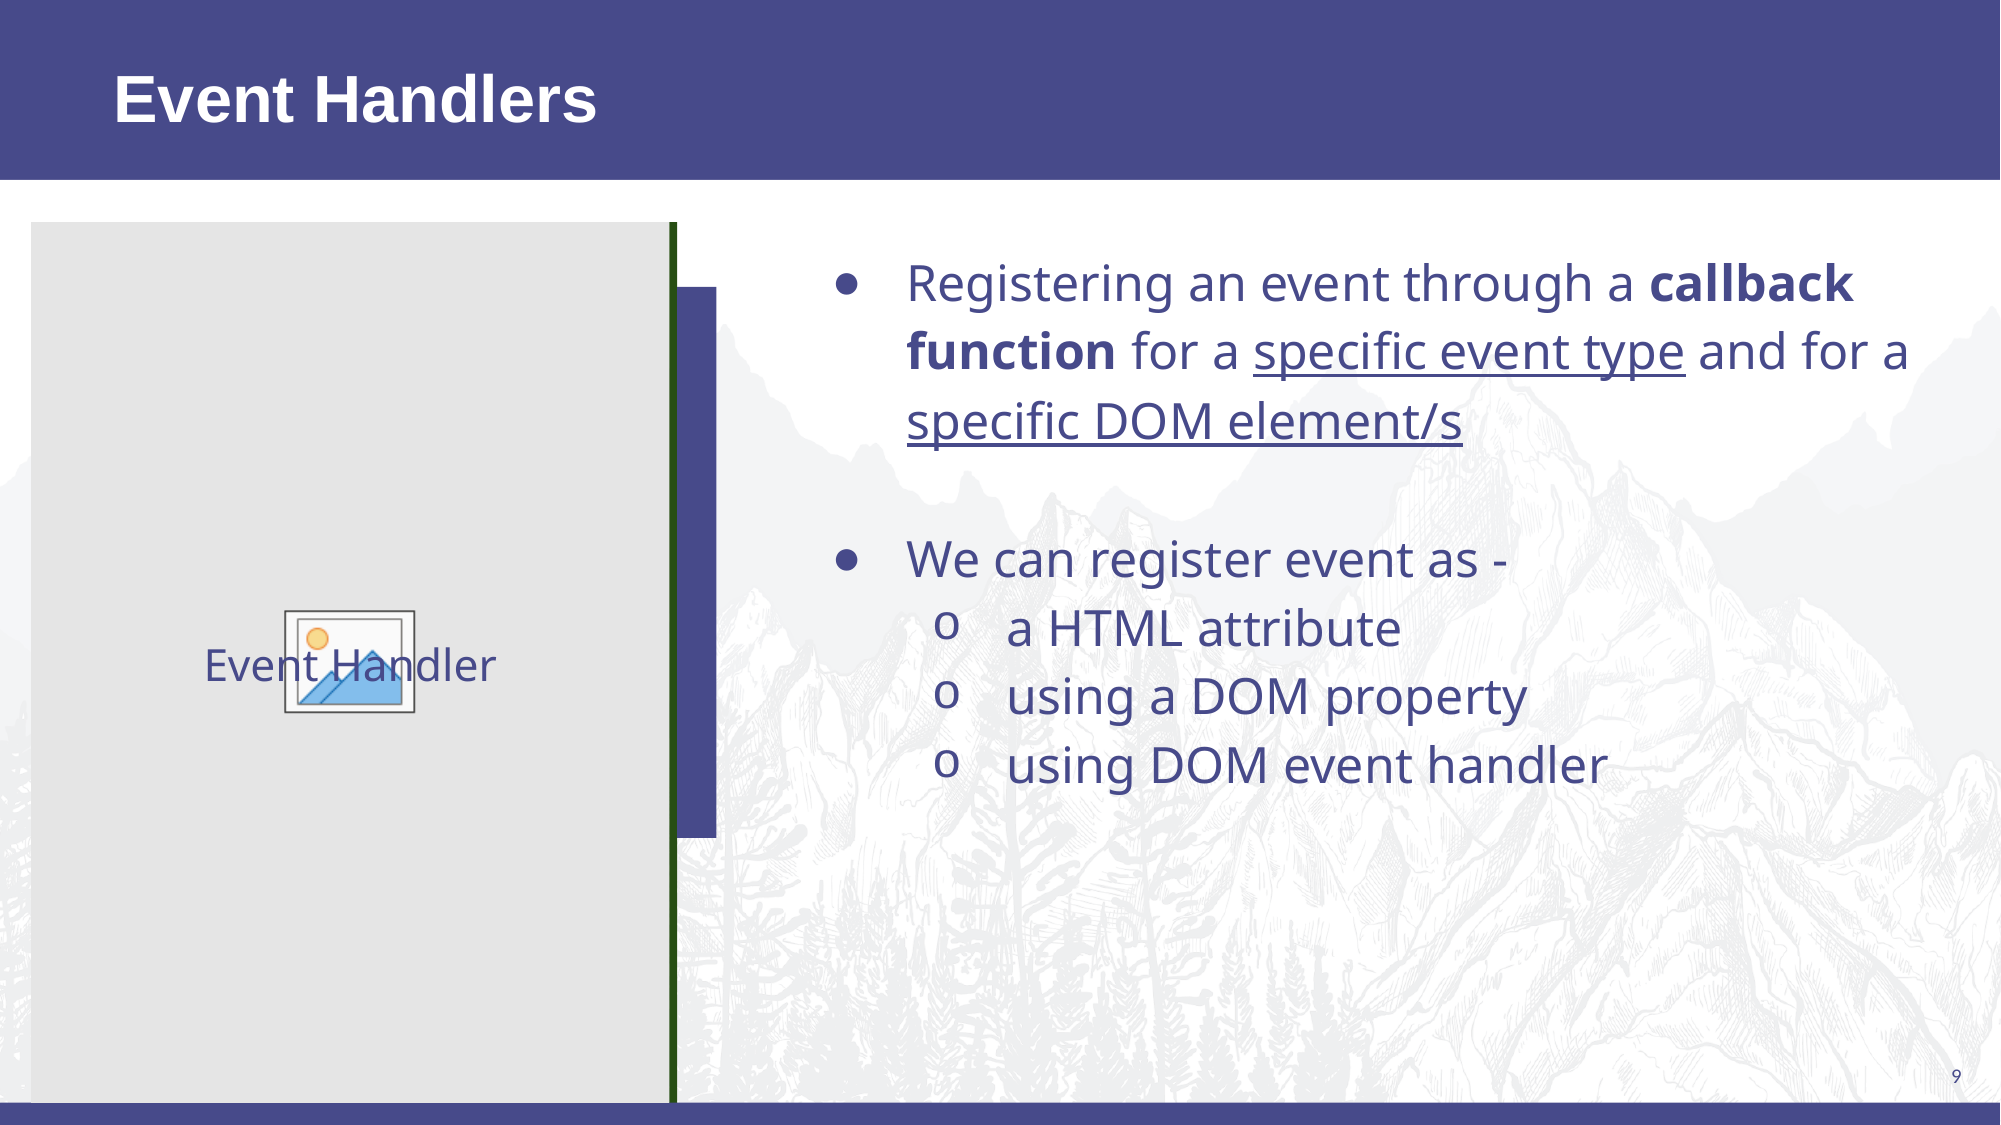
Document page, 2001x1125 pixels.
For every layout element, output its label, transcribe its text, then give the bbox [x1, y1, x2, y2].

text_box Event Handlers [93, 0, 1447, 179]
slide_number 9 [1897, 1049, 1968, 1101]
list Registering an event through a callback function for a specific event type and for a specific DOM element/s We can register event as - a HTML attribute using a DOM property using DOM event handler [786, 222, 1968, 1047]
picture [30, 222, 670, 1103]
